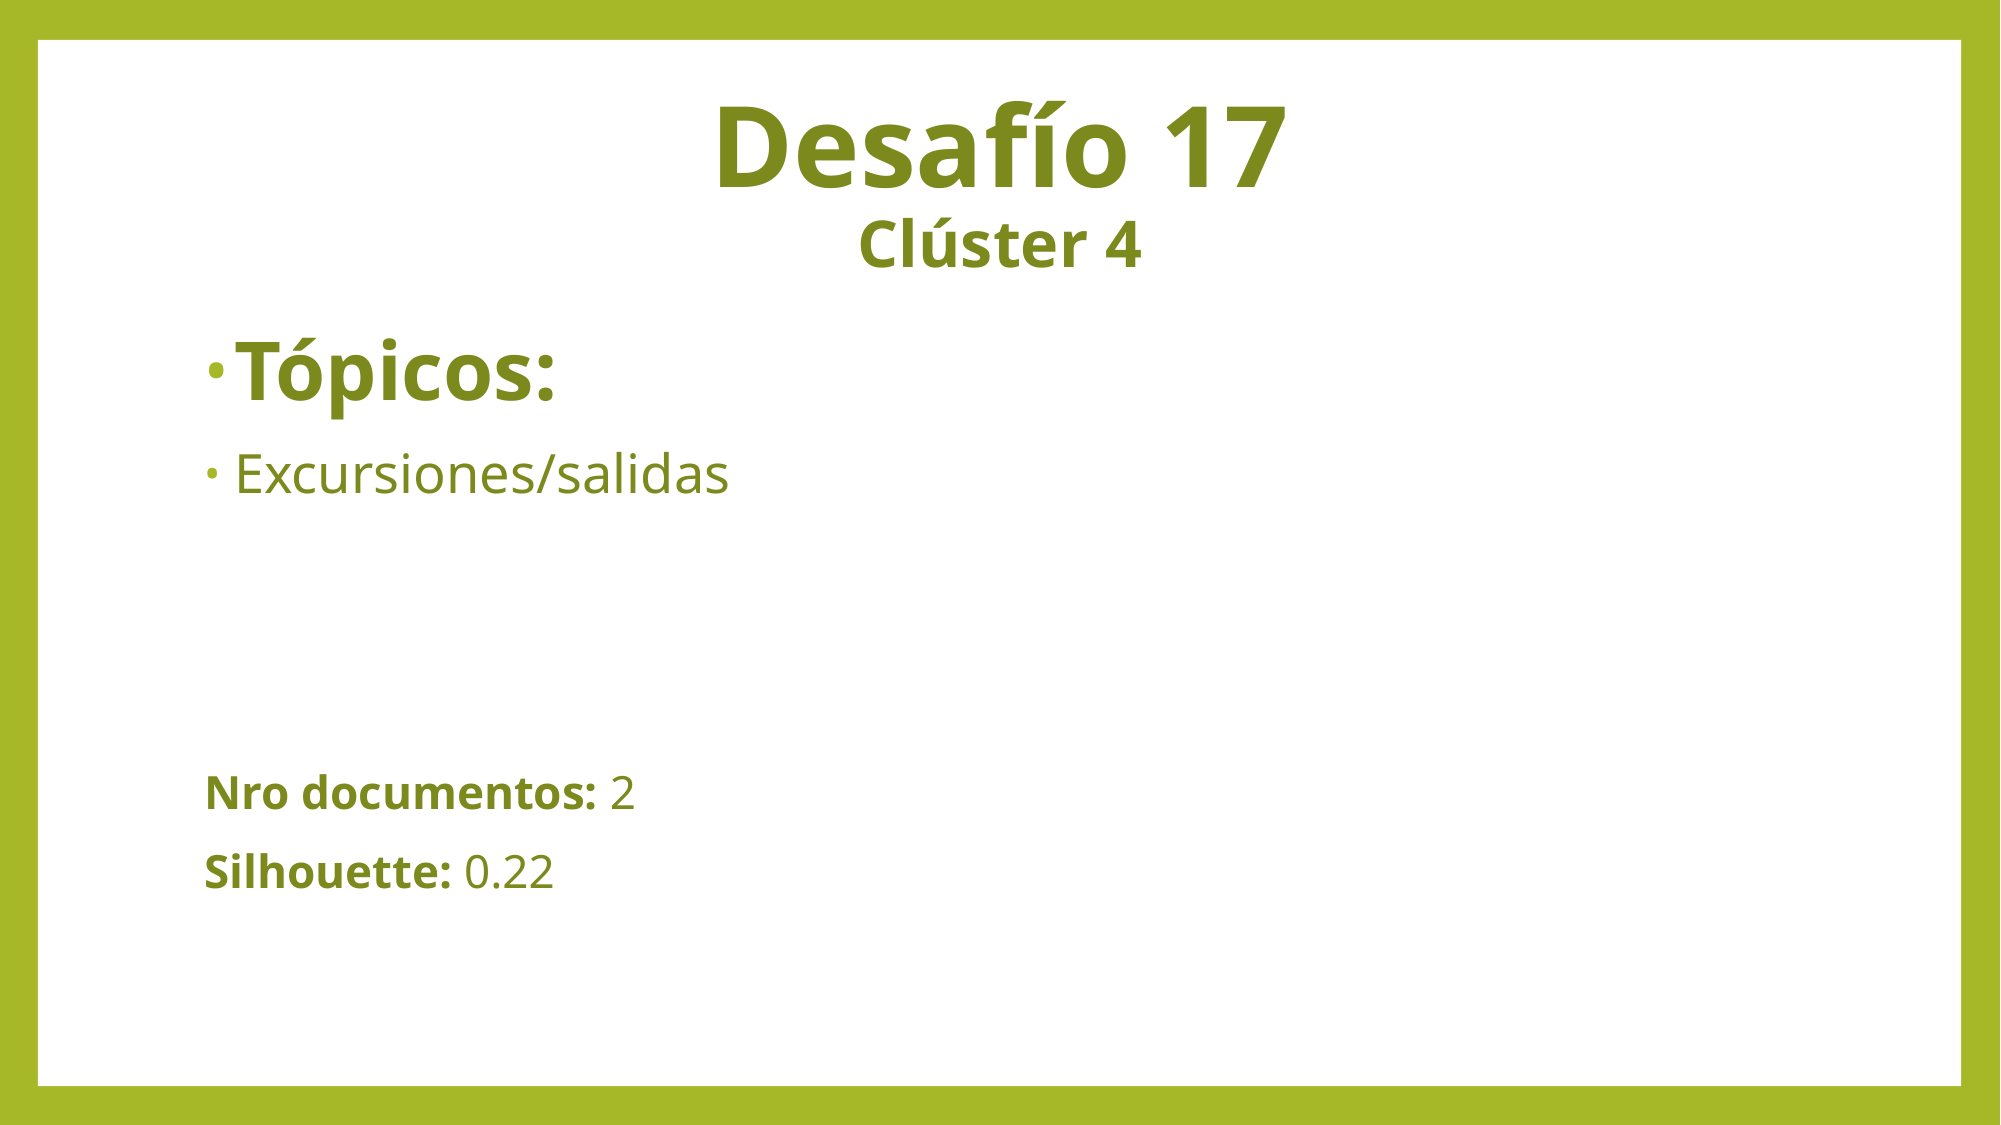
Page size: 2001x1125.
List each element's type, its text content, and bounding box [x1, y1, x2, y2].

title Desafío 17 Clúster 4 [189, 74, 1810, 298]
list Tópicos: Excursiones/salidas Nro documentos: 2 Silhouette: 0.22 [181, 322, 1850, 1025]
